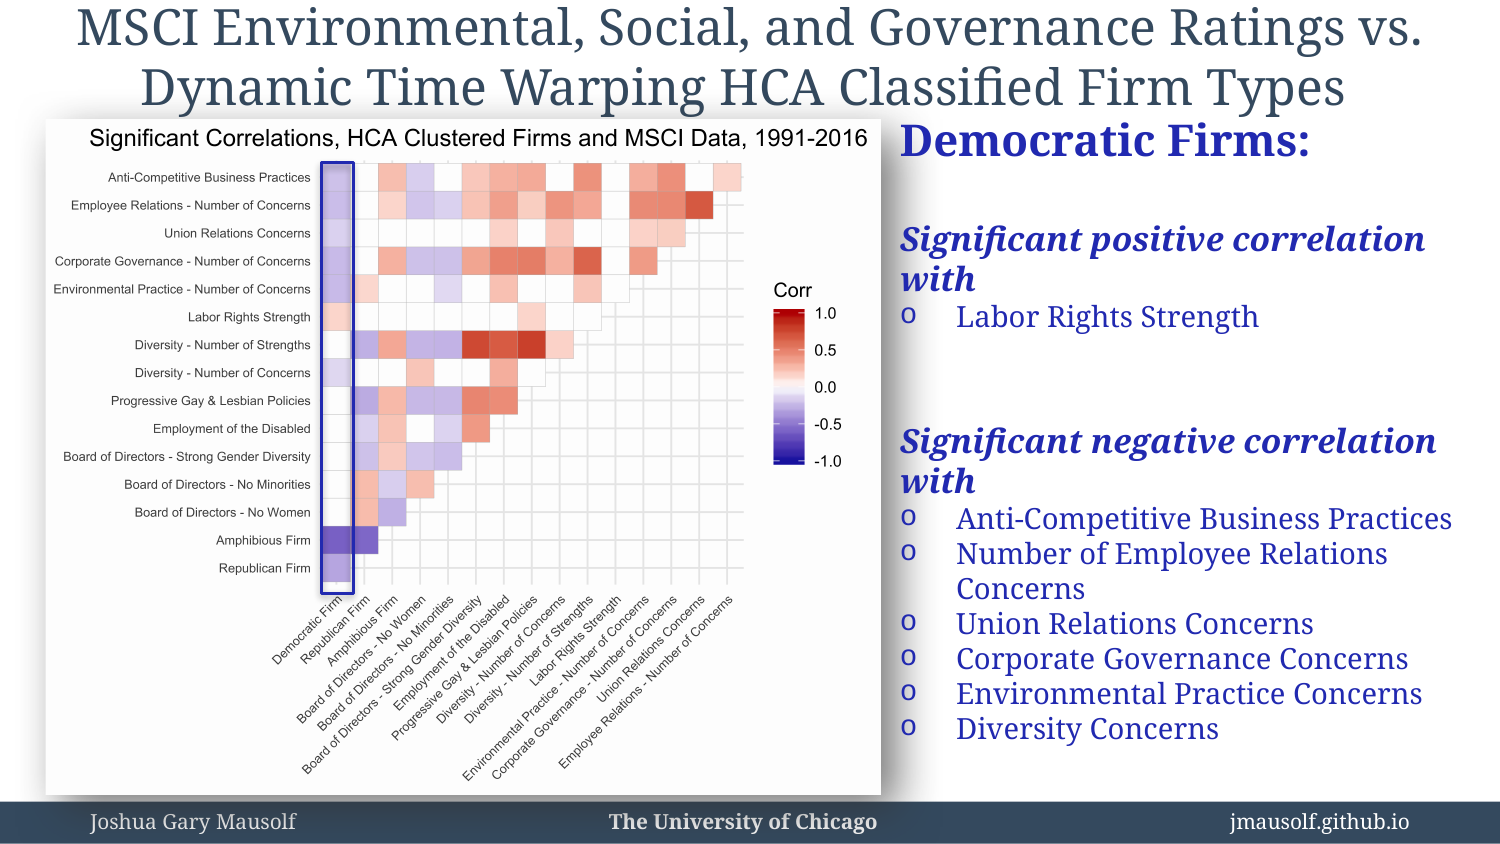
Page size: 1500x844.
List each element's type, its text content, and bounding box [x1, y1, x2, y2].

text_box Democratic Firms: Significant positive correlation with Labor Rights Strength Significant negative correlation with Anti-Competitive Business Practices Number of Employee Relations Concerns Union Relations Concerns Corporate Governance Concerns Environmental Practice Concerns Diversity Concerns [880, 45, 1500, 811]
picture [45, 119, 882, 795]
title MSCI Environmental, Social, and Governance Ratings vs. Dynamic Time Warping HCA Classified Firm Types [30, 11, 1470, 131]
